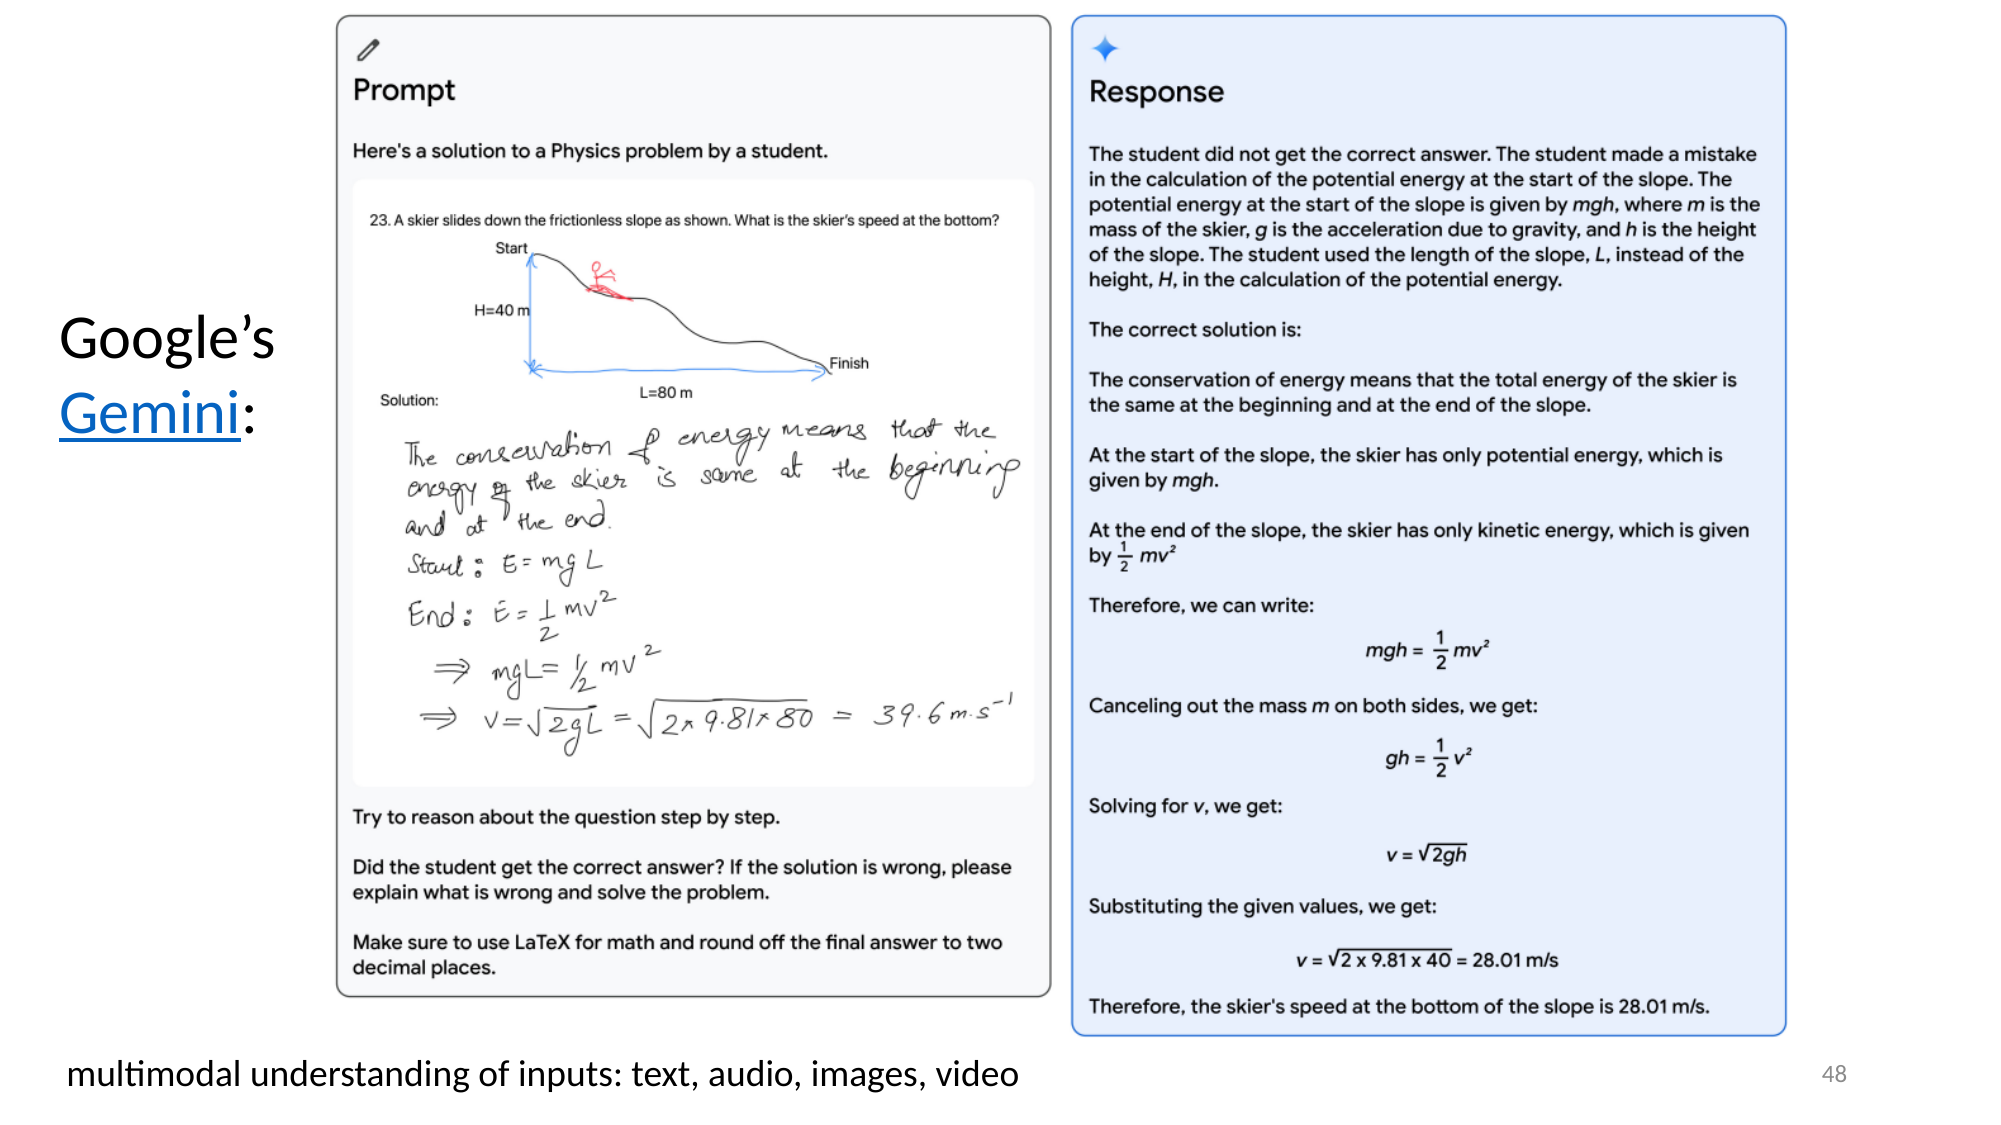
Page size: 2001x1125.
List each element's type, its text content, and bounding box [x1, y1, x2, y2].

text_box multimodal understanding of inputs: text, audio, images, video [51, 1041, 1036, 1102]
text_box Google’s Gemini: [44, 289, 330, 454]
picture [330, 9, 1798, 1048]
slide_number 48 [1412, 1042, 1863, 1103]
